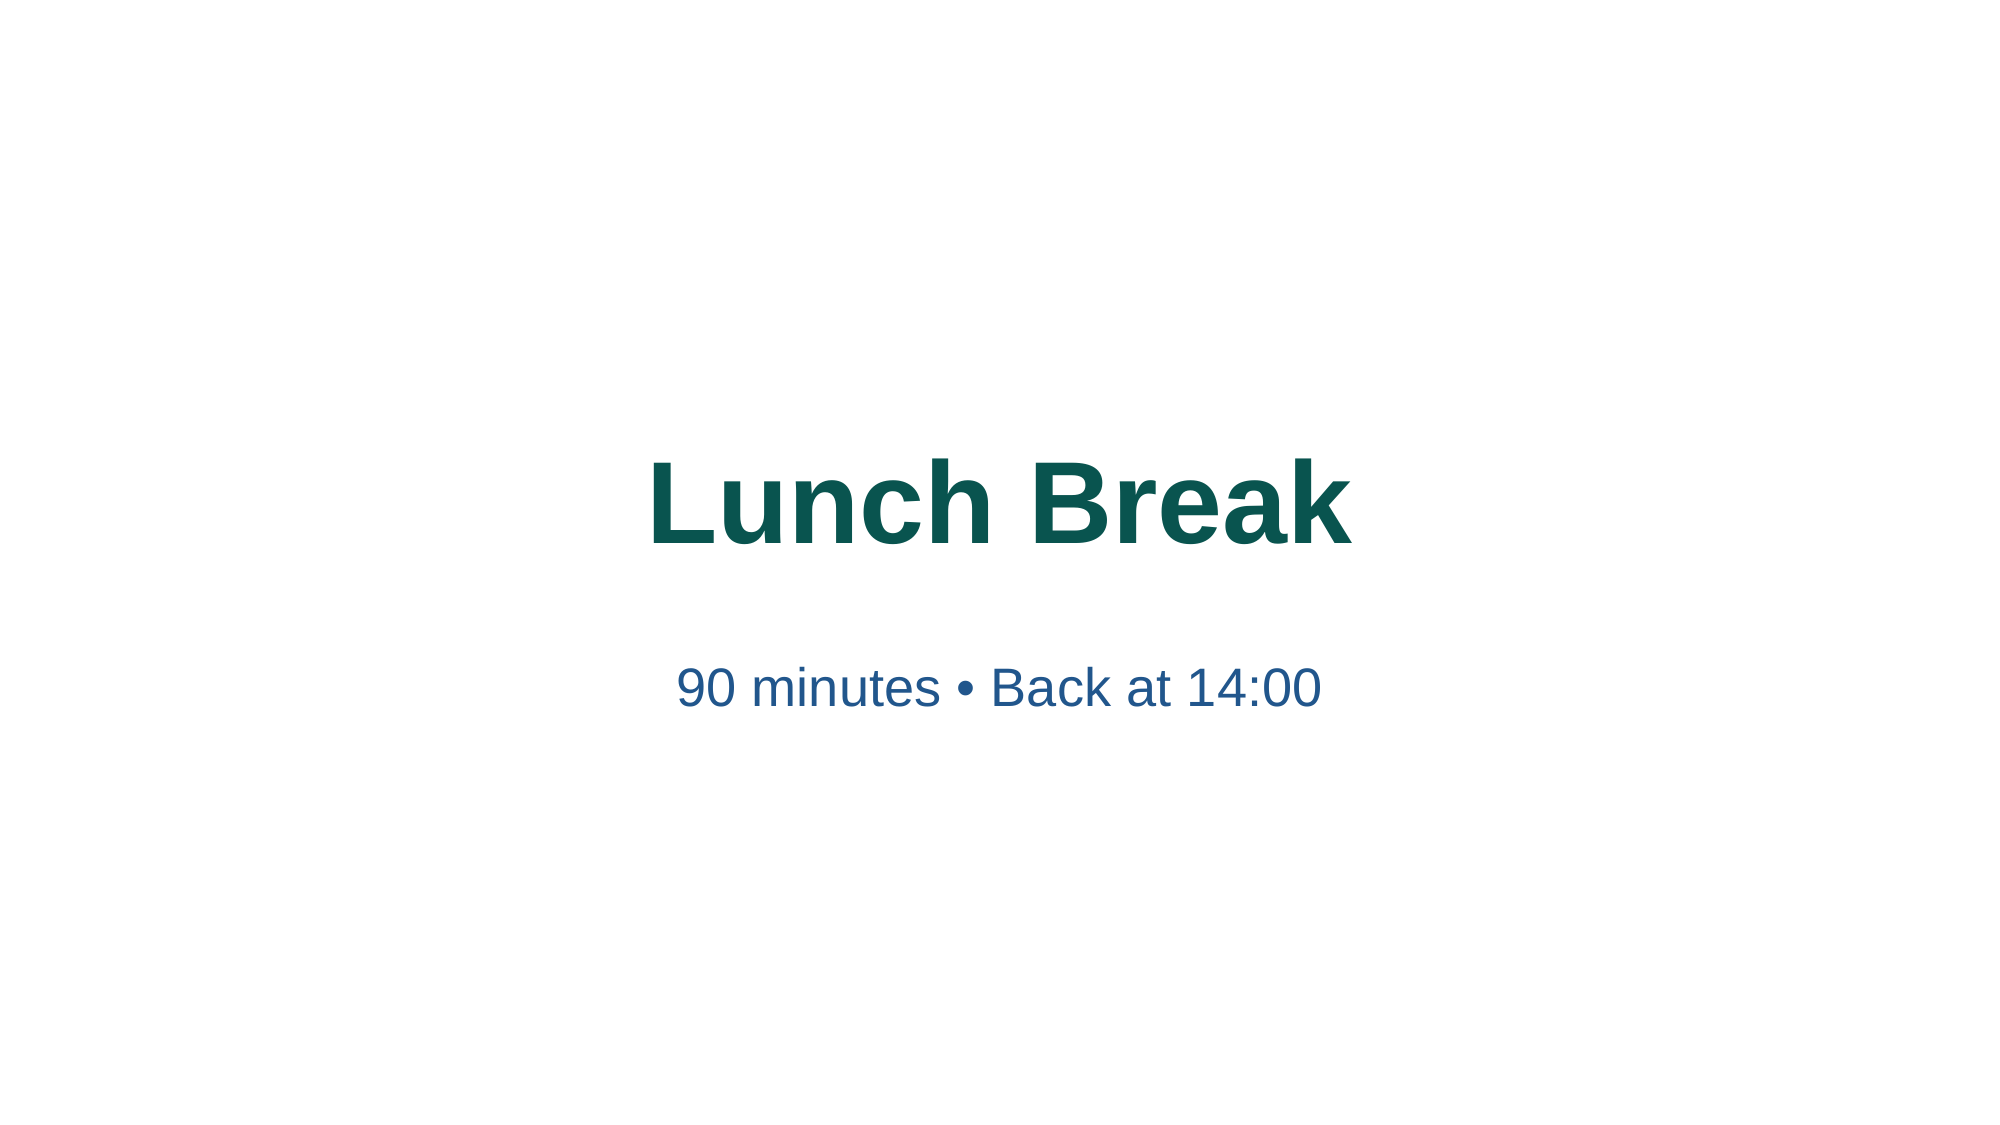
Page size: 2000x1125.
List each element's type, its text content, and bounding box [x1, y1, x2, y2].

text_box 90 minutes • Back at 14:00 [149, 644, 1850, 735]
text_box Lunch Break [149, 419, 1850, 644]
